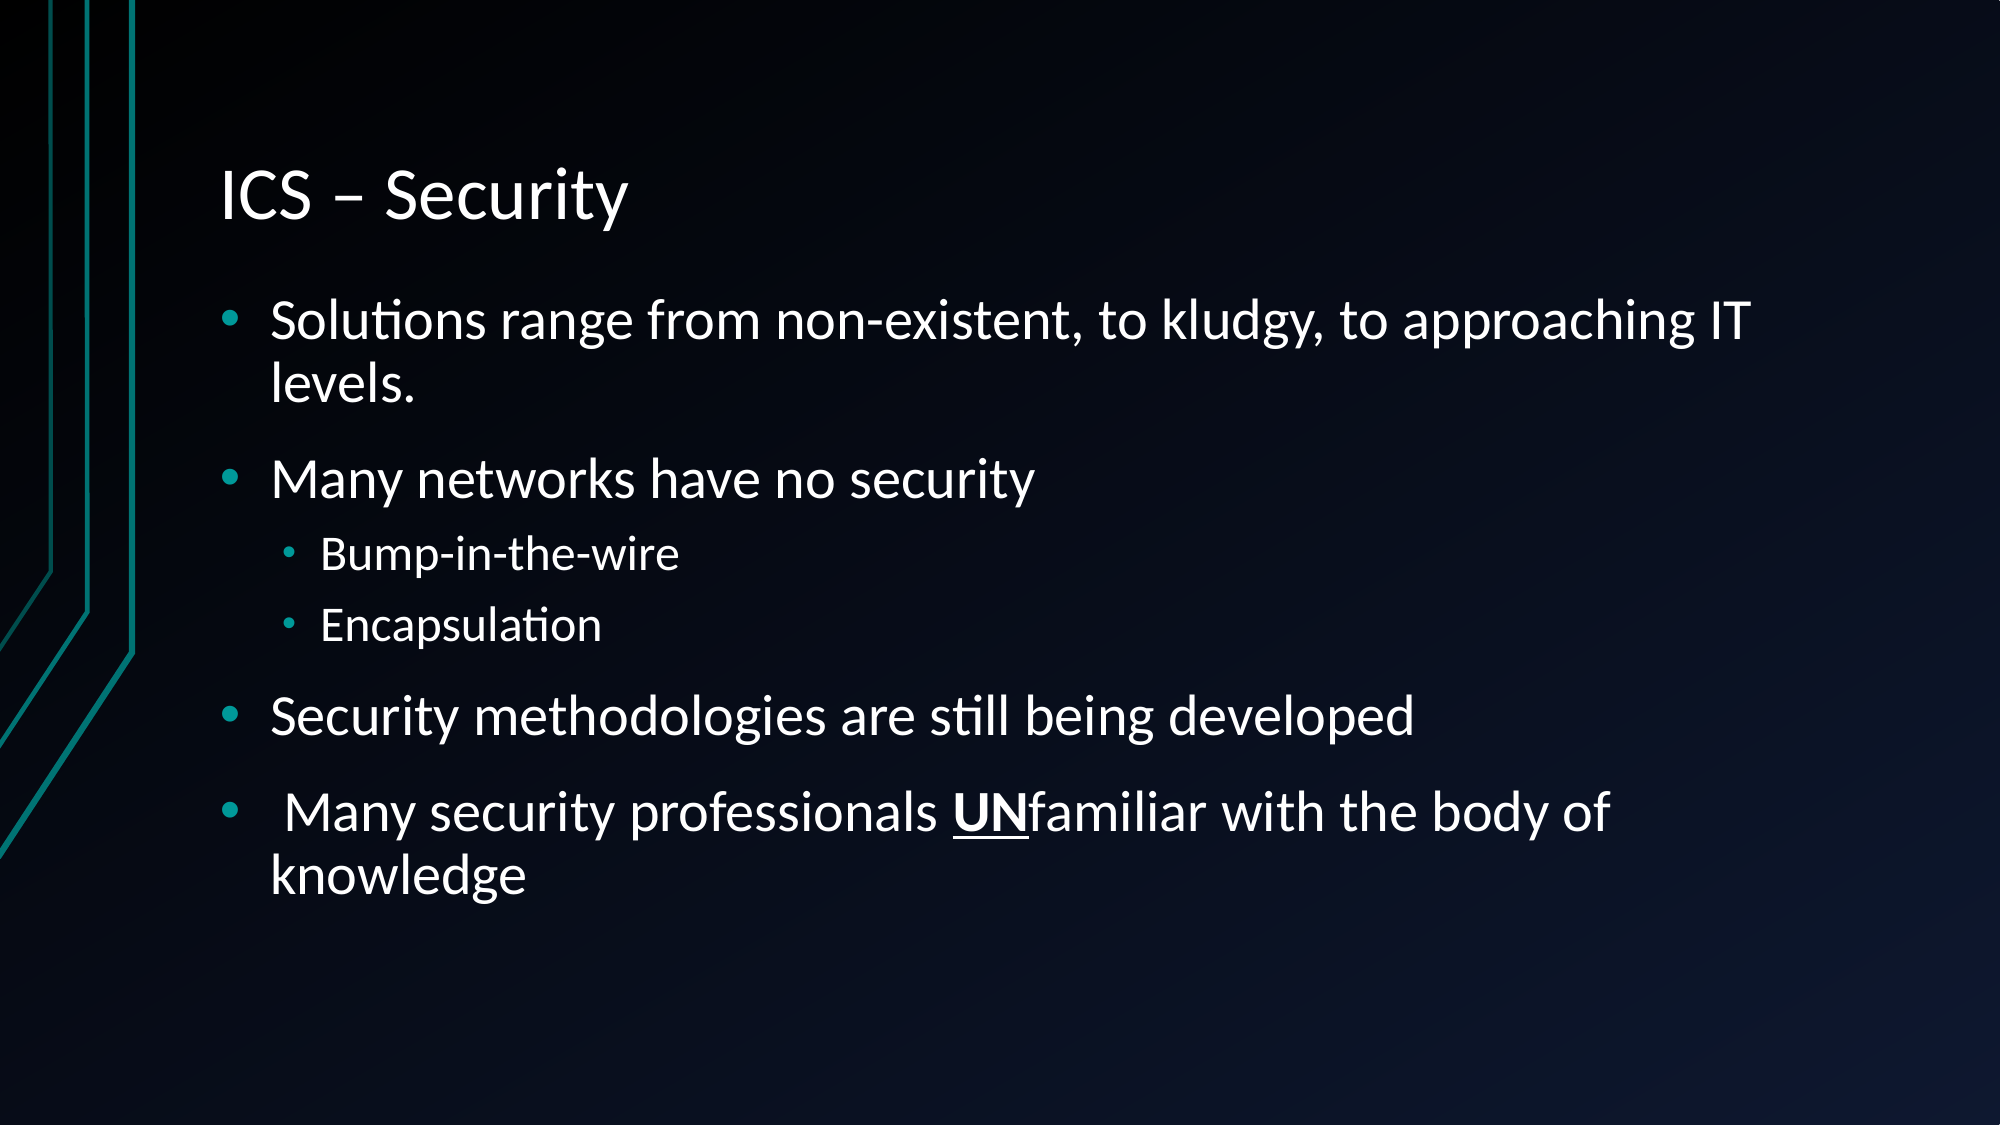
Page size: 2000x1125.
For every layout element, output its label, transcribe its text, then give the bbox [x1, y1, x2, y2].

list Solutions range from non-existent, to kludgy, to approaching IT levels. Many networks have no security Bump-in-the-wire Encapsulation Security methodologies are still being developed Many security professionals UNfamiliar with the body of knowledge [199, 279, 1900, 1012]
title ICS – Security [199, 45, 1900, 246]
